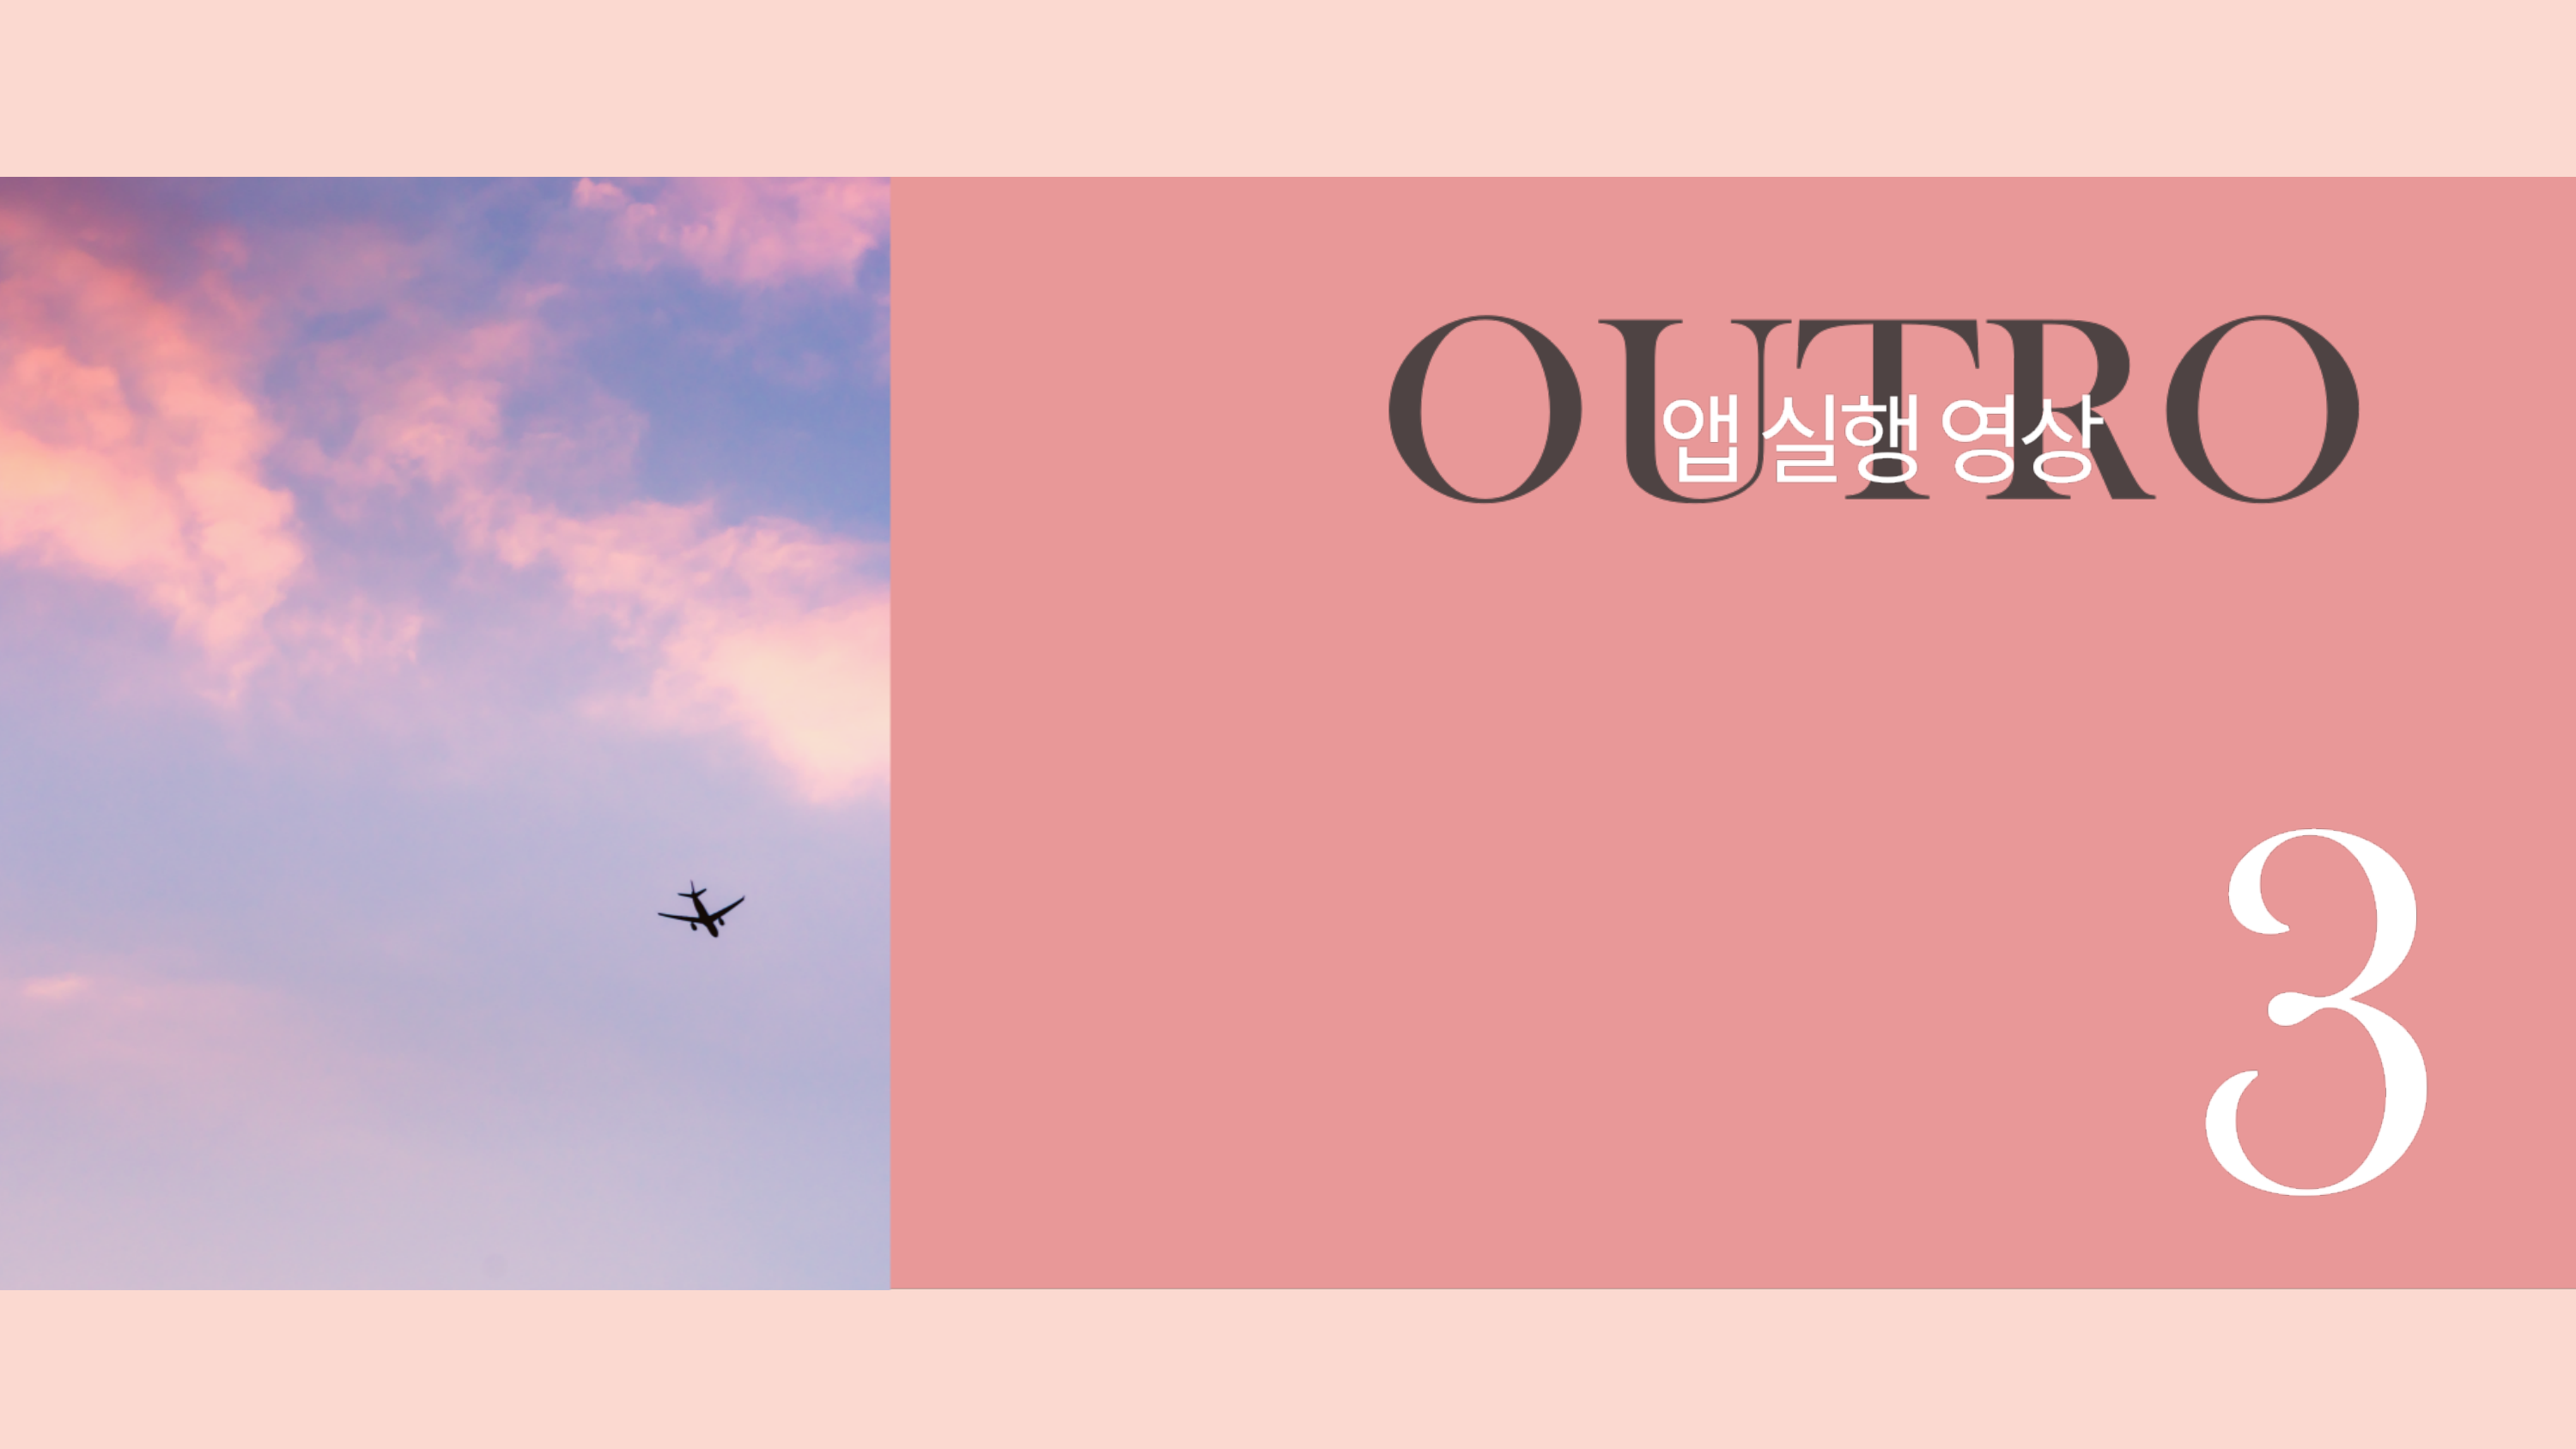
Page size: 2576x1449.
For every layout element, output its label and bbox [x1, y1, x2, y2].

picture [1064, 191, 2576, 1442]
text_box [0, 176, 2576, 1291]
